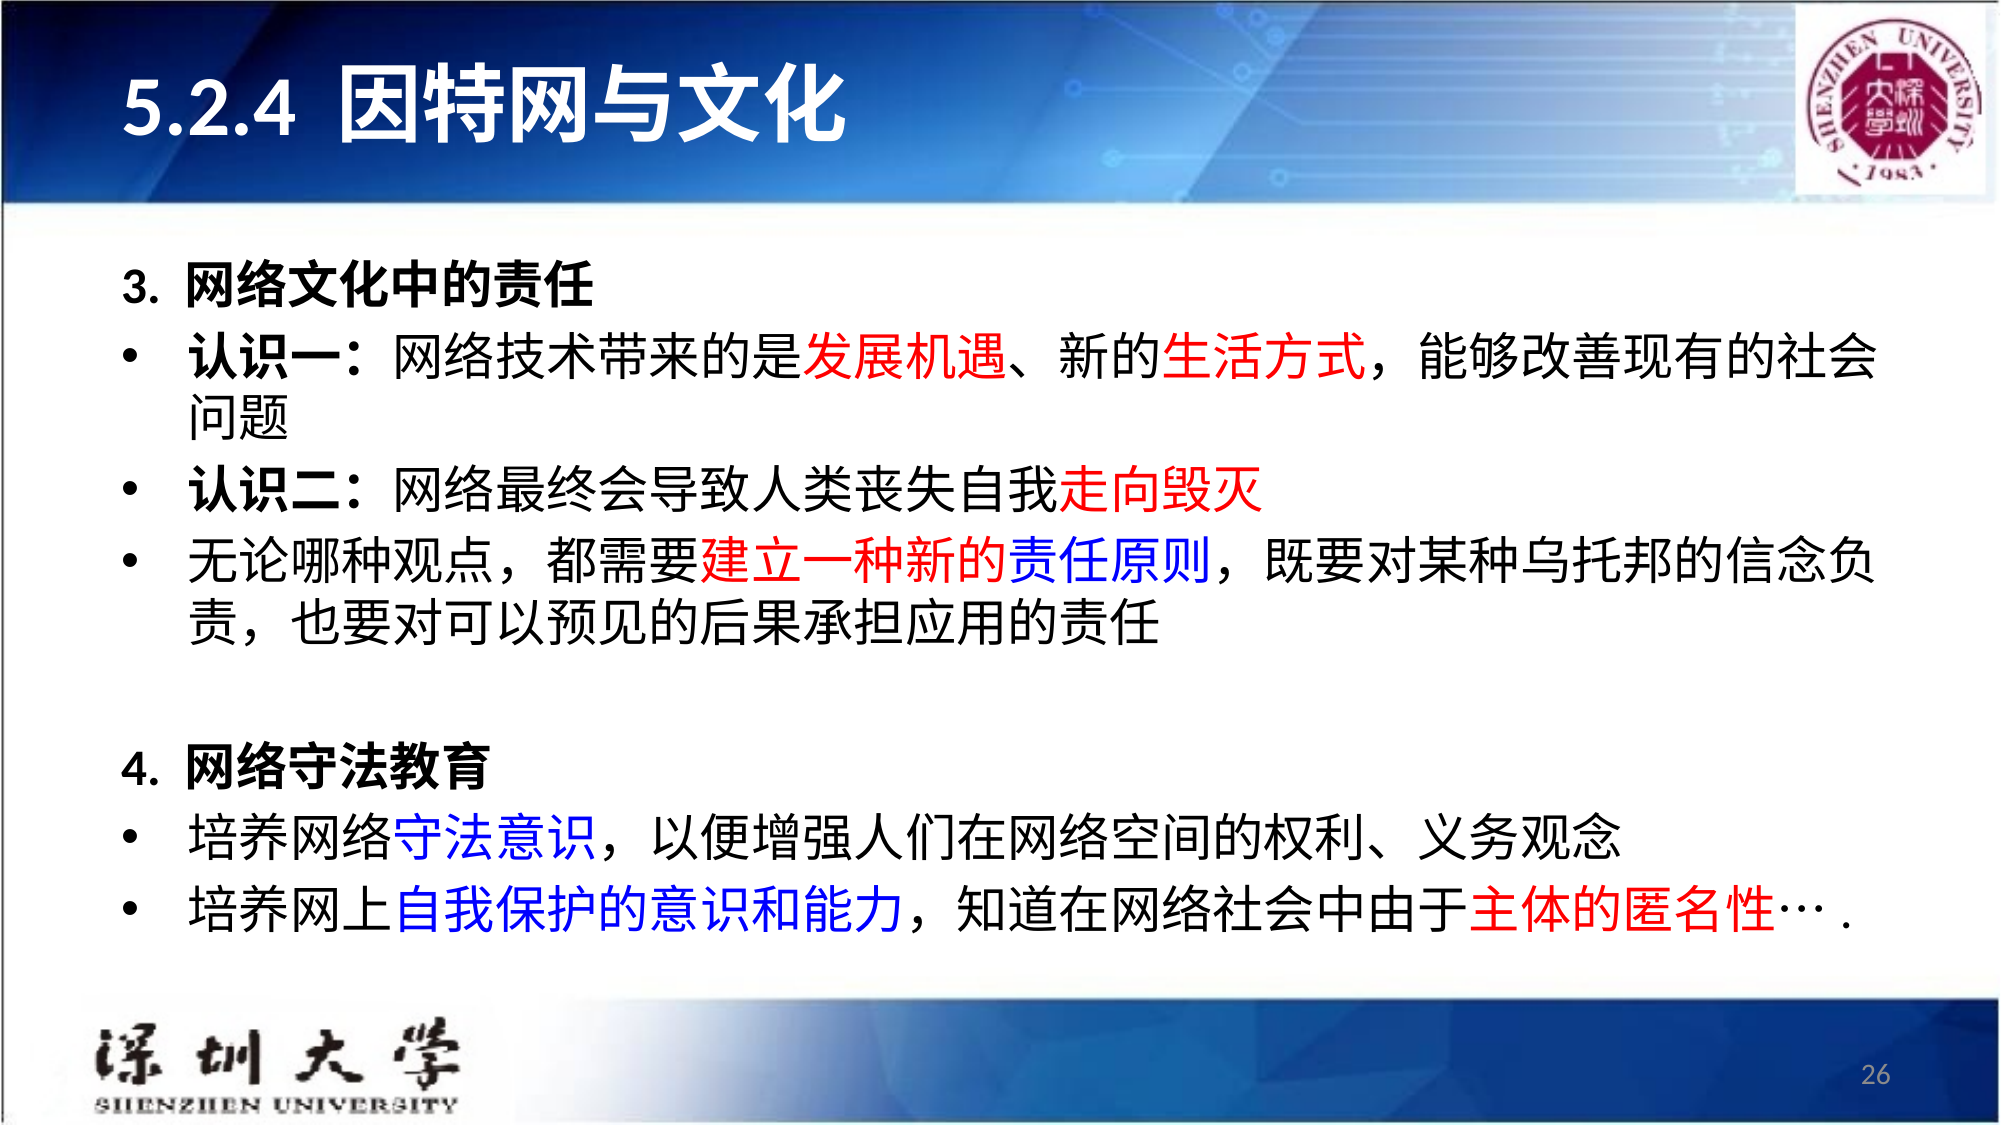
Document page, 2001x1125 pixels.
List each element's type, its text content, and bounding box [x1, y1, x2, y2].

list 3. 网络文化中的责任 认识一：网络技术带来的是发展机遇、新的生活方式，能够改善现有的社会问题 认识二：网络最终会导致人类丧失自我走向毁灭 无论哪种观点，都需要建立一种新的责任原则，既要对某种乌托邦的信念负责，也要对可以预见的后果承担应用的责任 4. 网络守法教育 培养网络守法意识，以便增强人们在网络空间的权利、义务观念 培养网上自我保护的意识和能力，知道在网络社会中由于主体的匿名性…. [112, 247, 1920, 991]
slide_number 26 [1433, 1042, 1900, 1103]
picture [0, 0, 2001, 1125]
title 5.2.4 因特网与文化 [112, 7, 1888, 196]
